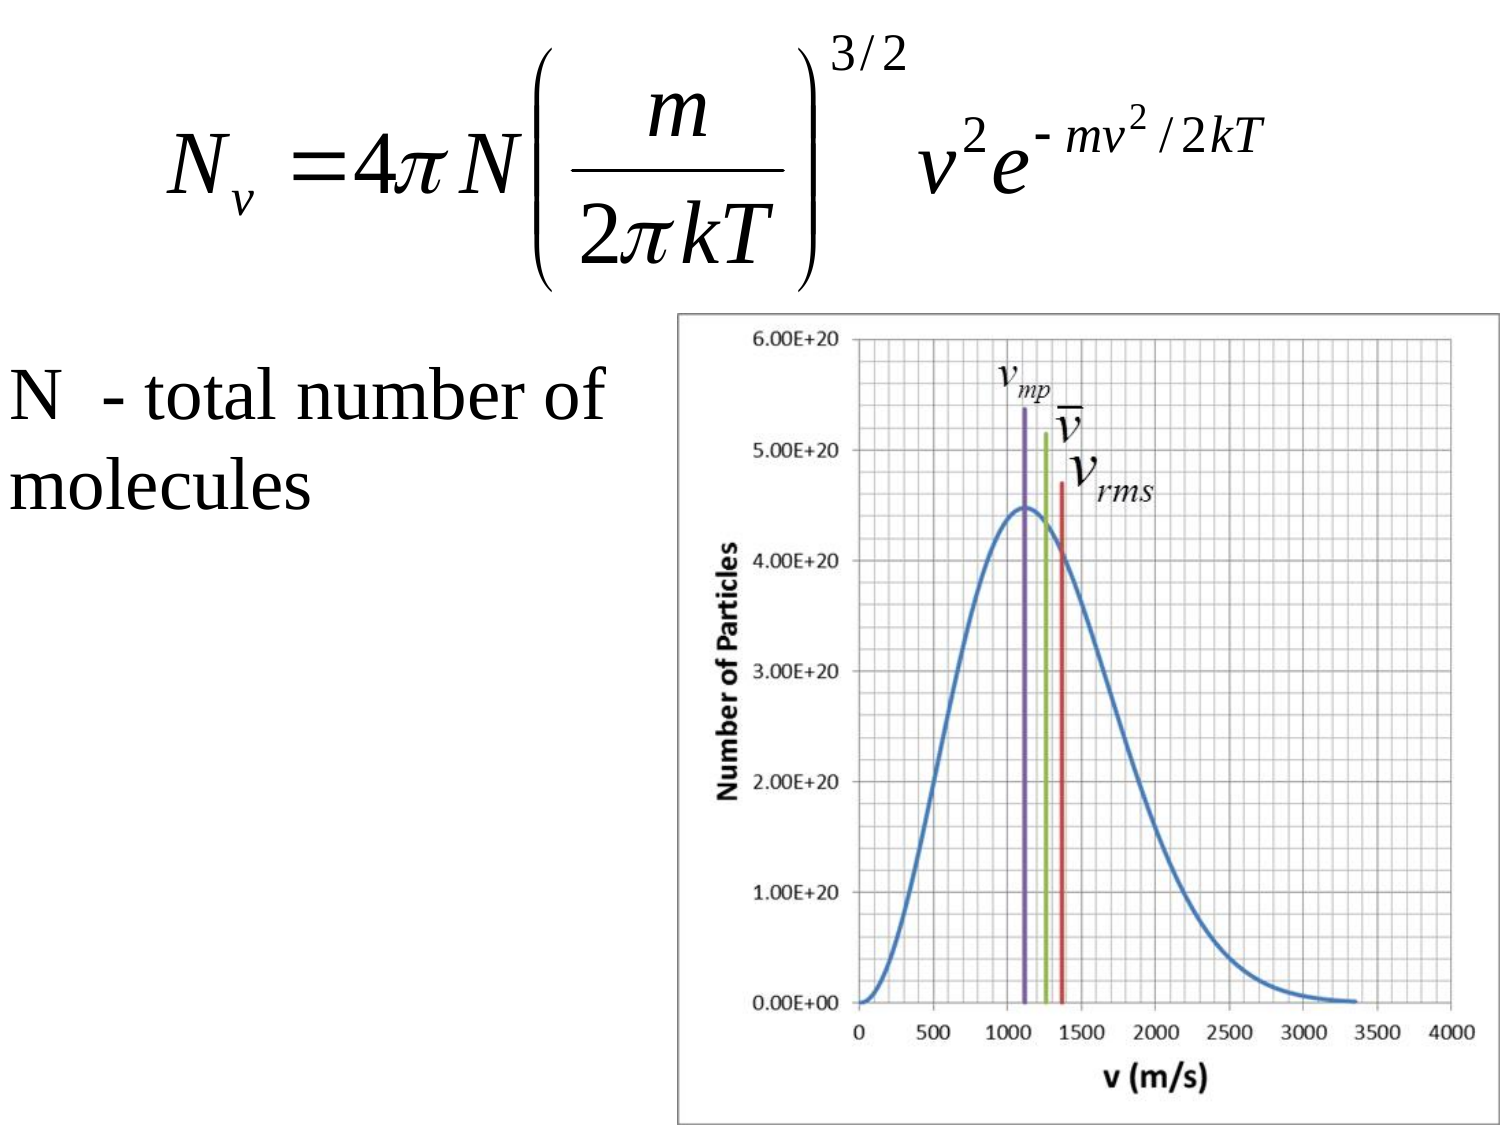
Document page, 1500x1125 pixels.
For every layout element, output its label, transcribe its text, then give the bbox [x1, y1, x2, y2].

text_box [149, 12, 1288, 314]
picture [676, 312, 1500, 1125]
text_box N - total number of molecules [0, 337, 671, 533]
